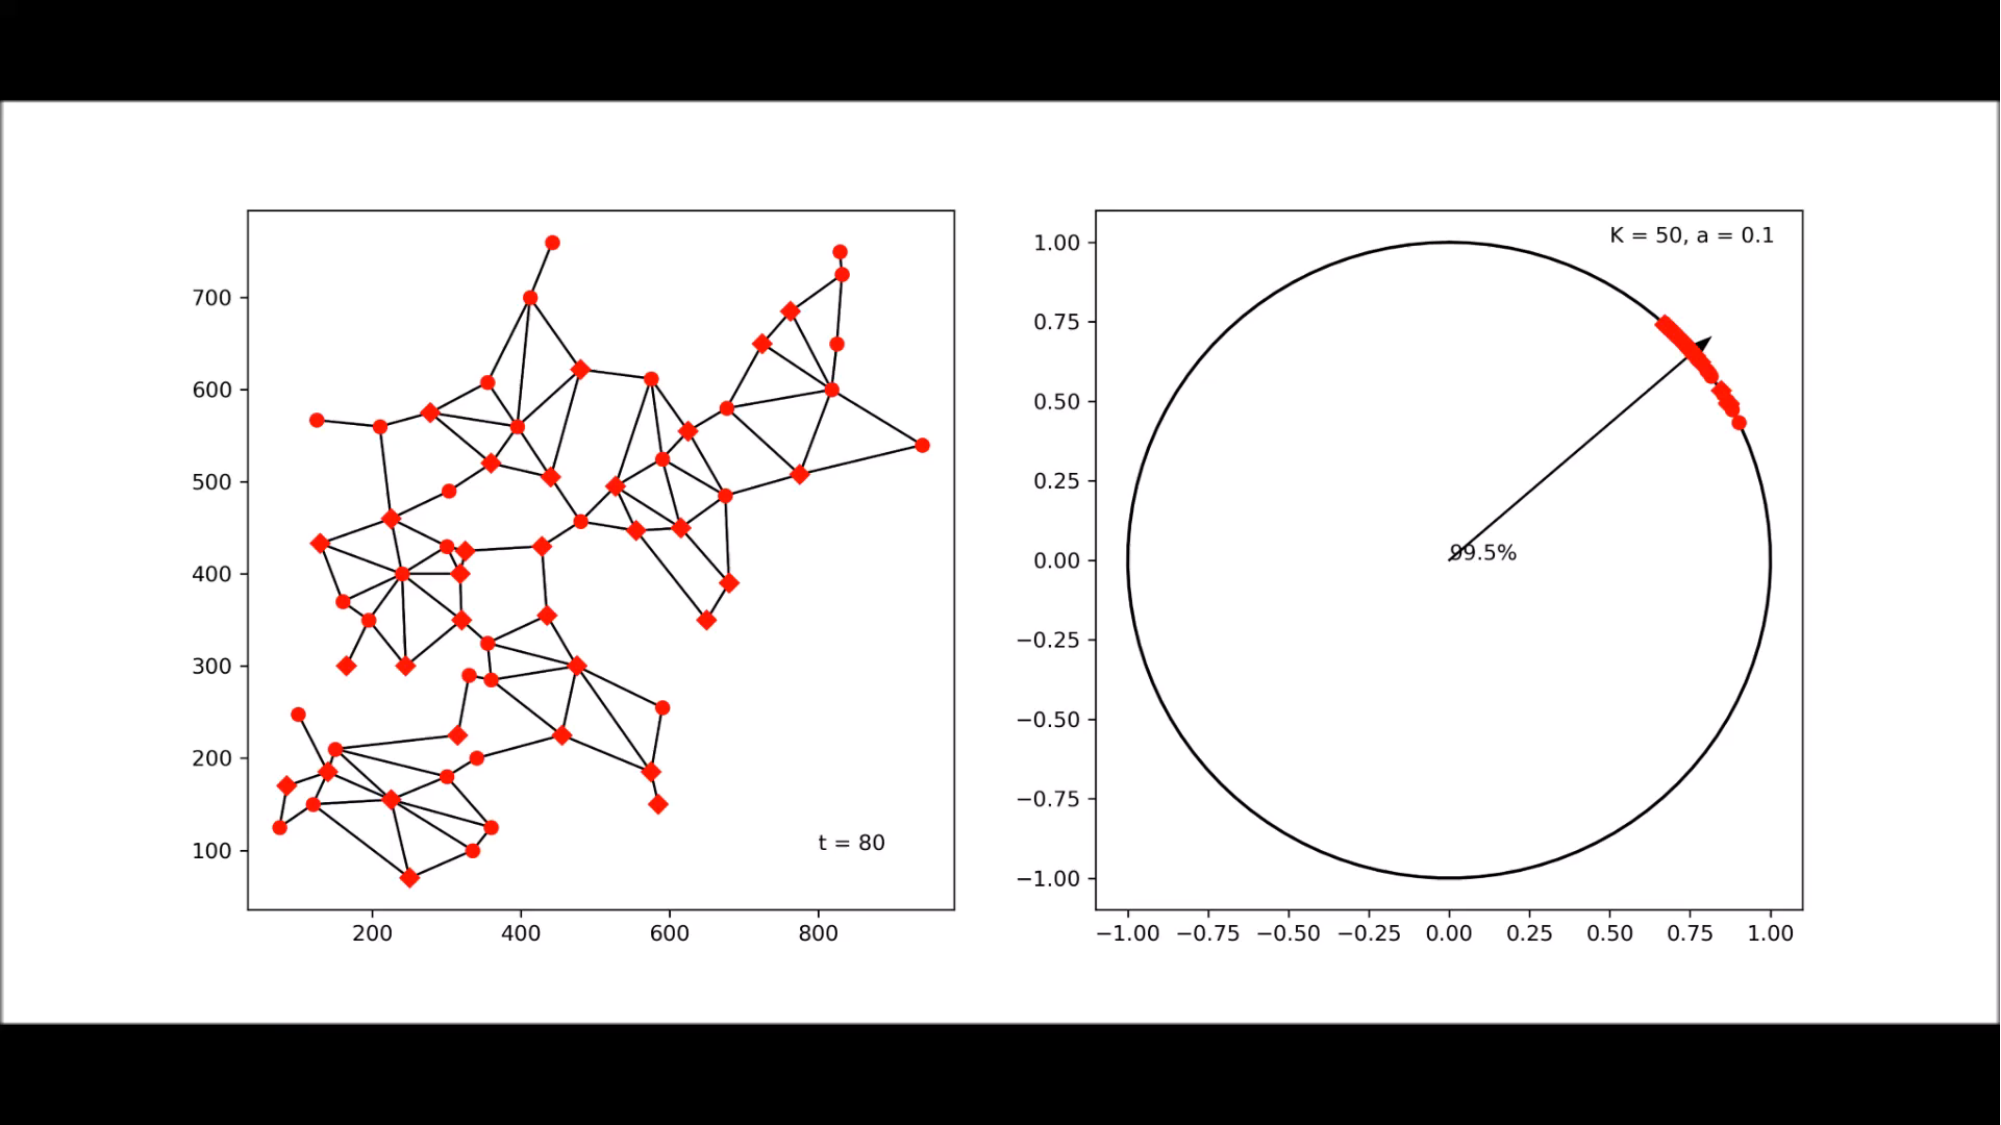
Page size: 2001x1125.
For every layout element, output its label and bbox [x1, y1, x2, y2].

list [0, 0, 2000, 1125]
